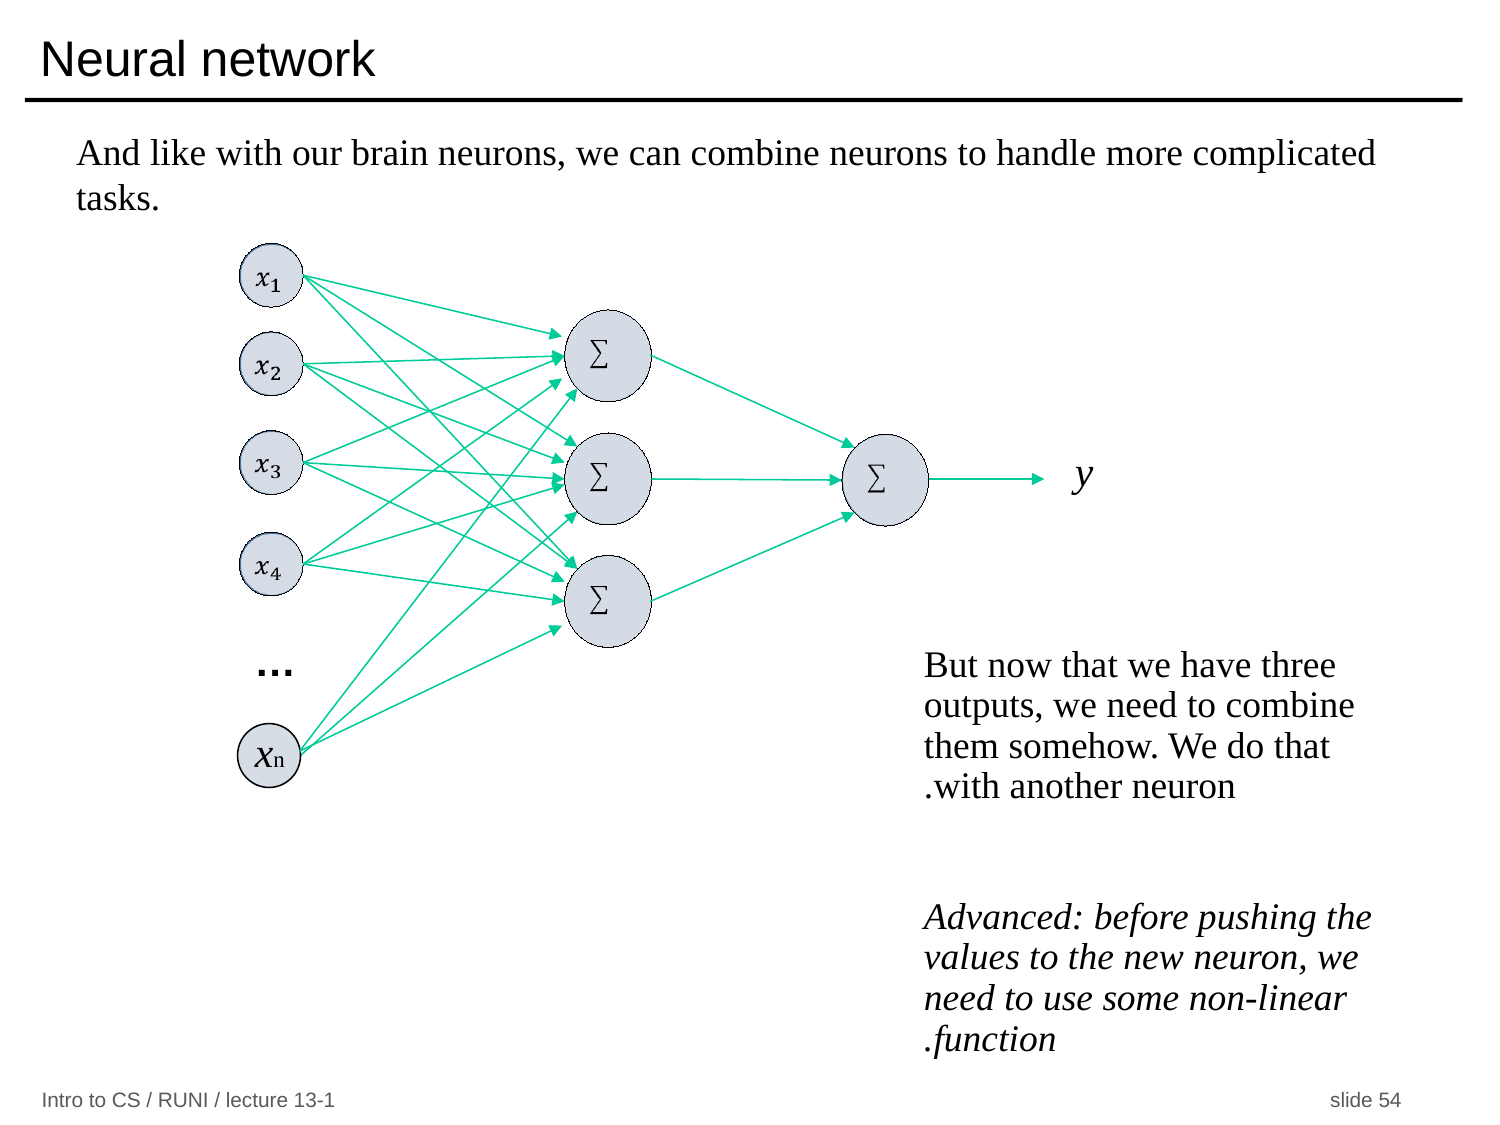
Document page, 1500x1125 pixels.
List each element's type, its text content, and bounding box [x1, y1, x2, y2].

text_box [302, 274, 578, 363]
text_box [239, 243, 303, 308]
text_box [300, 388, 578, 752]
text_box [570, 363, 578, 387]
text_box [302, 274, 563, 337]
text_box [584, 432, 652, 525]
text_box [649, 354, 855, 448]
text_box xn [240, 718, 300, 784]
text_box [583, 309, 652, 402]
text_box [254, 784, 284, 788]
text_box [302, 378, 563, 386]
text_box y [1060, 437, 1109, 503]
text_box … [239, 626, 294, 692]
text_box [584, 555, 651, 648]
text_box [302, 355, 565, 379]
title Neural network [24, 12, 1463, 100]
text_box And like with our brain neurons, we can combine neurons to handle more complicated tasks. [60, 120, 1474, 306]
text_box [842, 434, 929, 527]
text_box [239, 532, 294, 596]
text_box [649, 512, 855, 602]
text_box But now that we have three outputs, we need to combine them somehow. We do that with another neuron. Advanced: before pushing the values to the new neuron, we need to use some non-linear function. [908, 637, 1438, 953]
text_box [239, 331, 296, 396]
text_box [239, 430, 295, 495]
